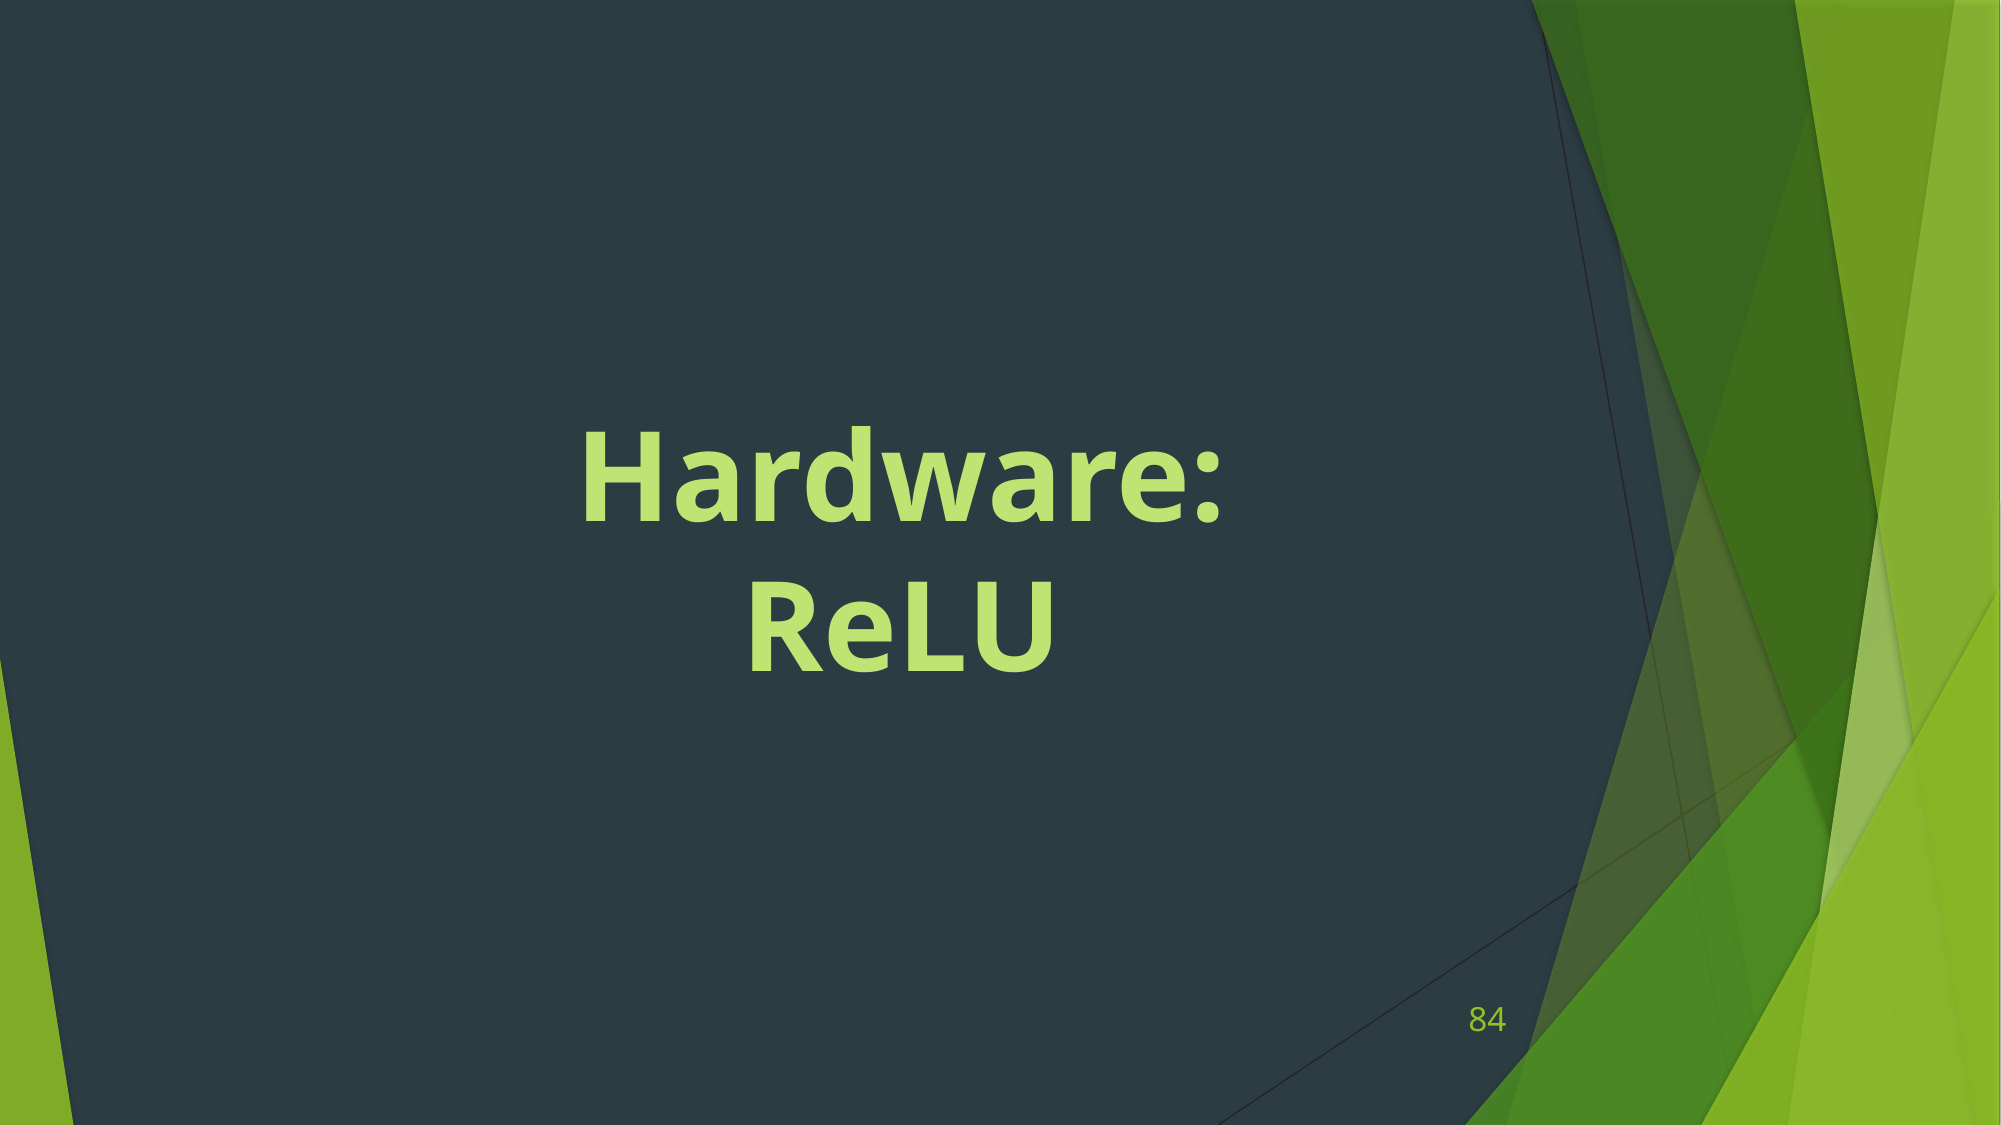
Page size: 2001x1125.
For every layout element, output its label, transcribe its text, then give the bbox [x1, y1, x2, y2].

text_box Hardware: ReLU [317, 388, 1486, 794]
slide_number 84 [1409, 991, 1522, 1051]
